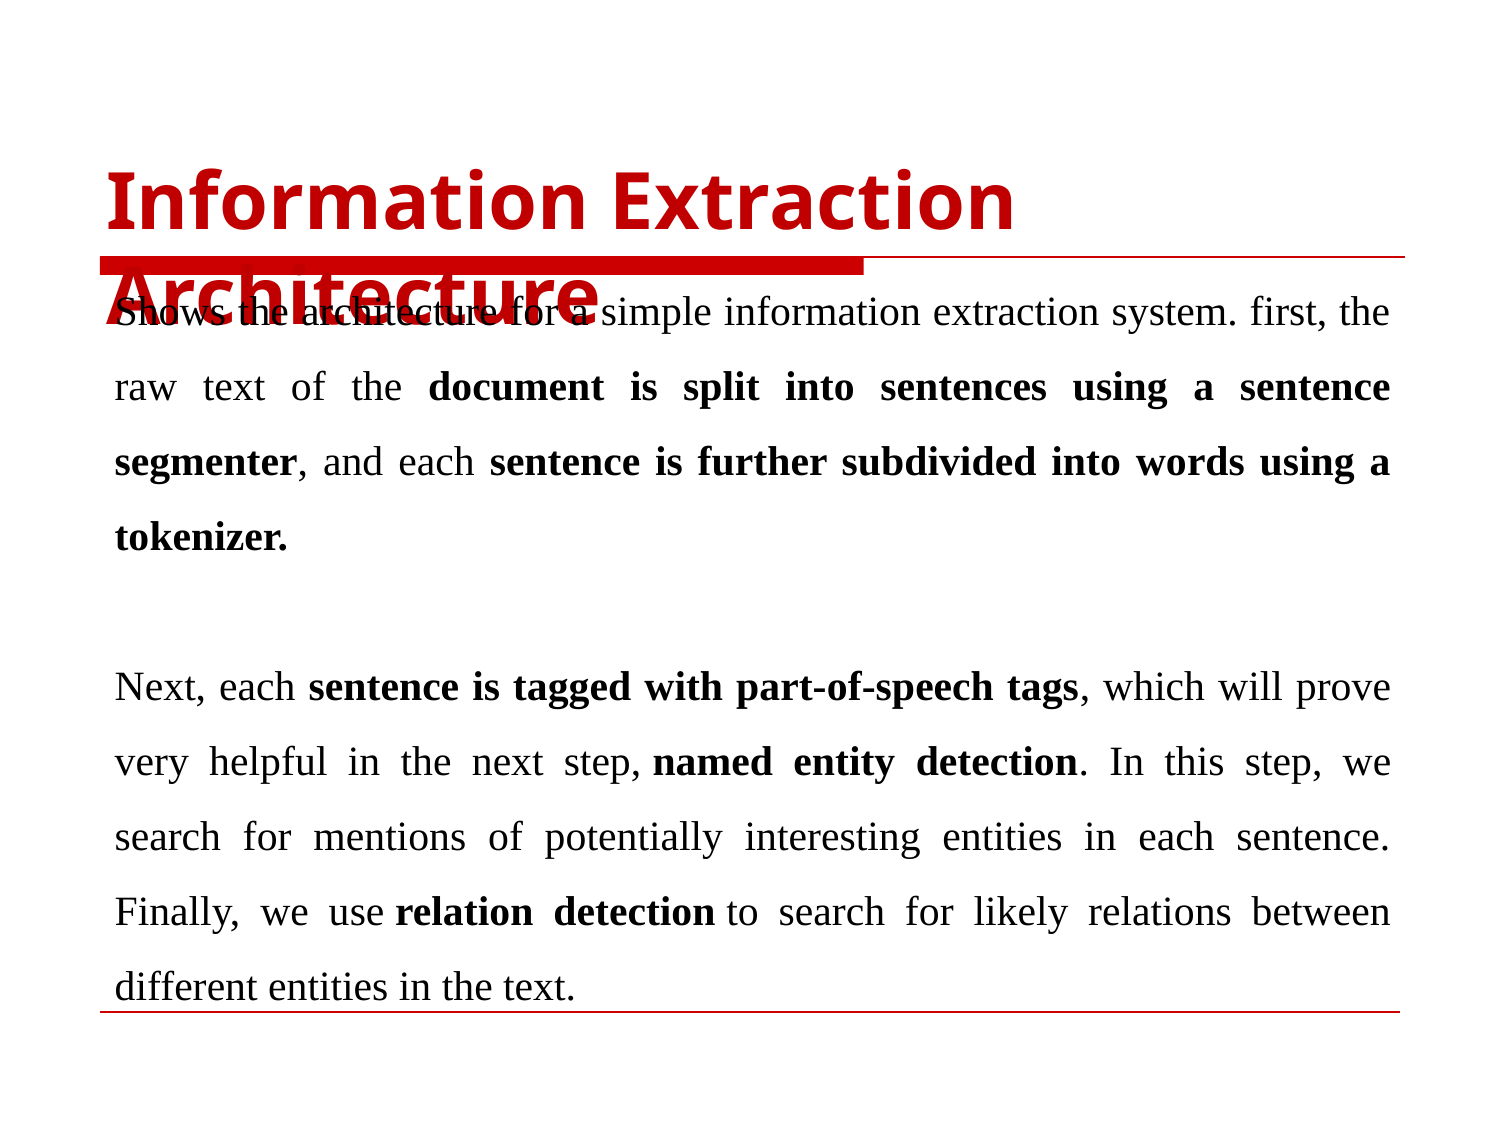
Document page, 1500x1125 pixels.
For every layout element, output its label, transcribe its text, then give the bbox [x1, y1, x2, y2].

title Information Extraction Architecture [105, 149, 1457, 246]
text_box Shows the architecture for a simple information extraction system. first, the raw text of the document is split into sentences using a sentence segmenter, and each sentence is further subdivided into words using a tokenizer. Next, each sentence is tagged with part-of-speech tags, which will prove very helpful in the next step, named entity detection. In this step, we search for mentions of potentially interesting entities in each sentence. Finally, we use relation detection to search for likely relations between different entities in the text. [99, 251, 1407, 1017]
